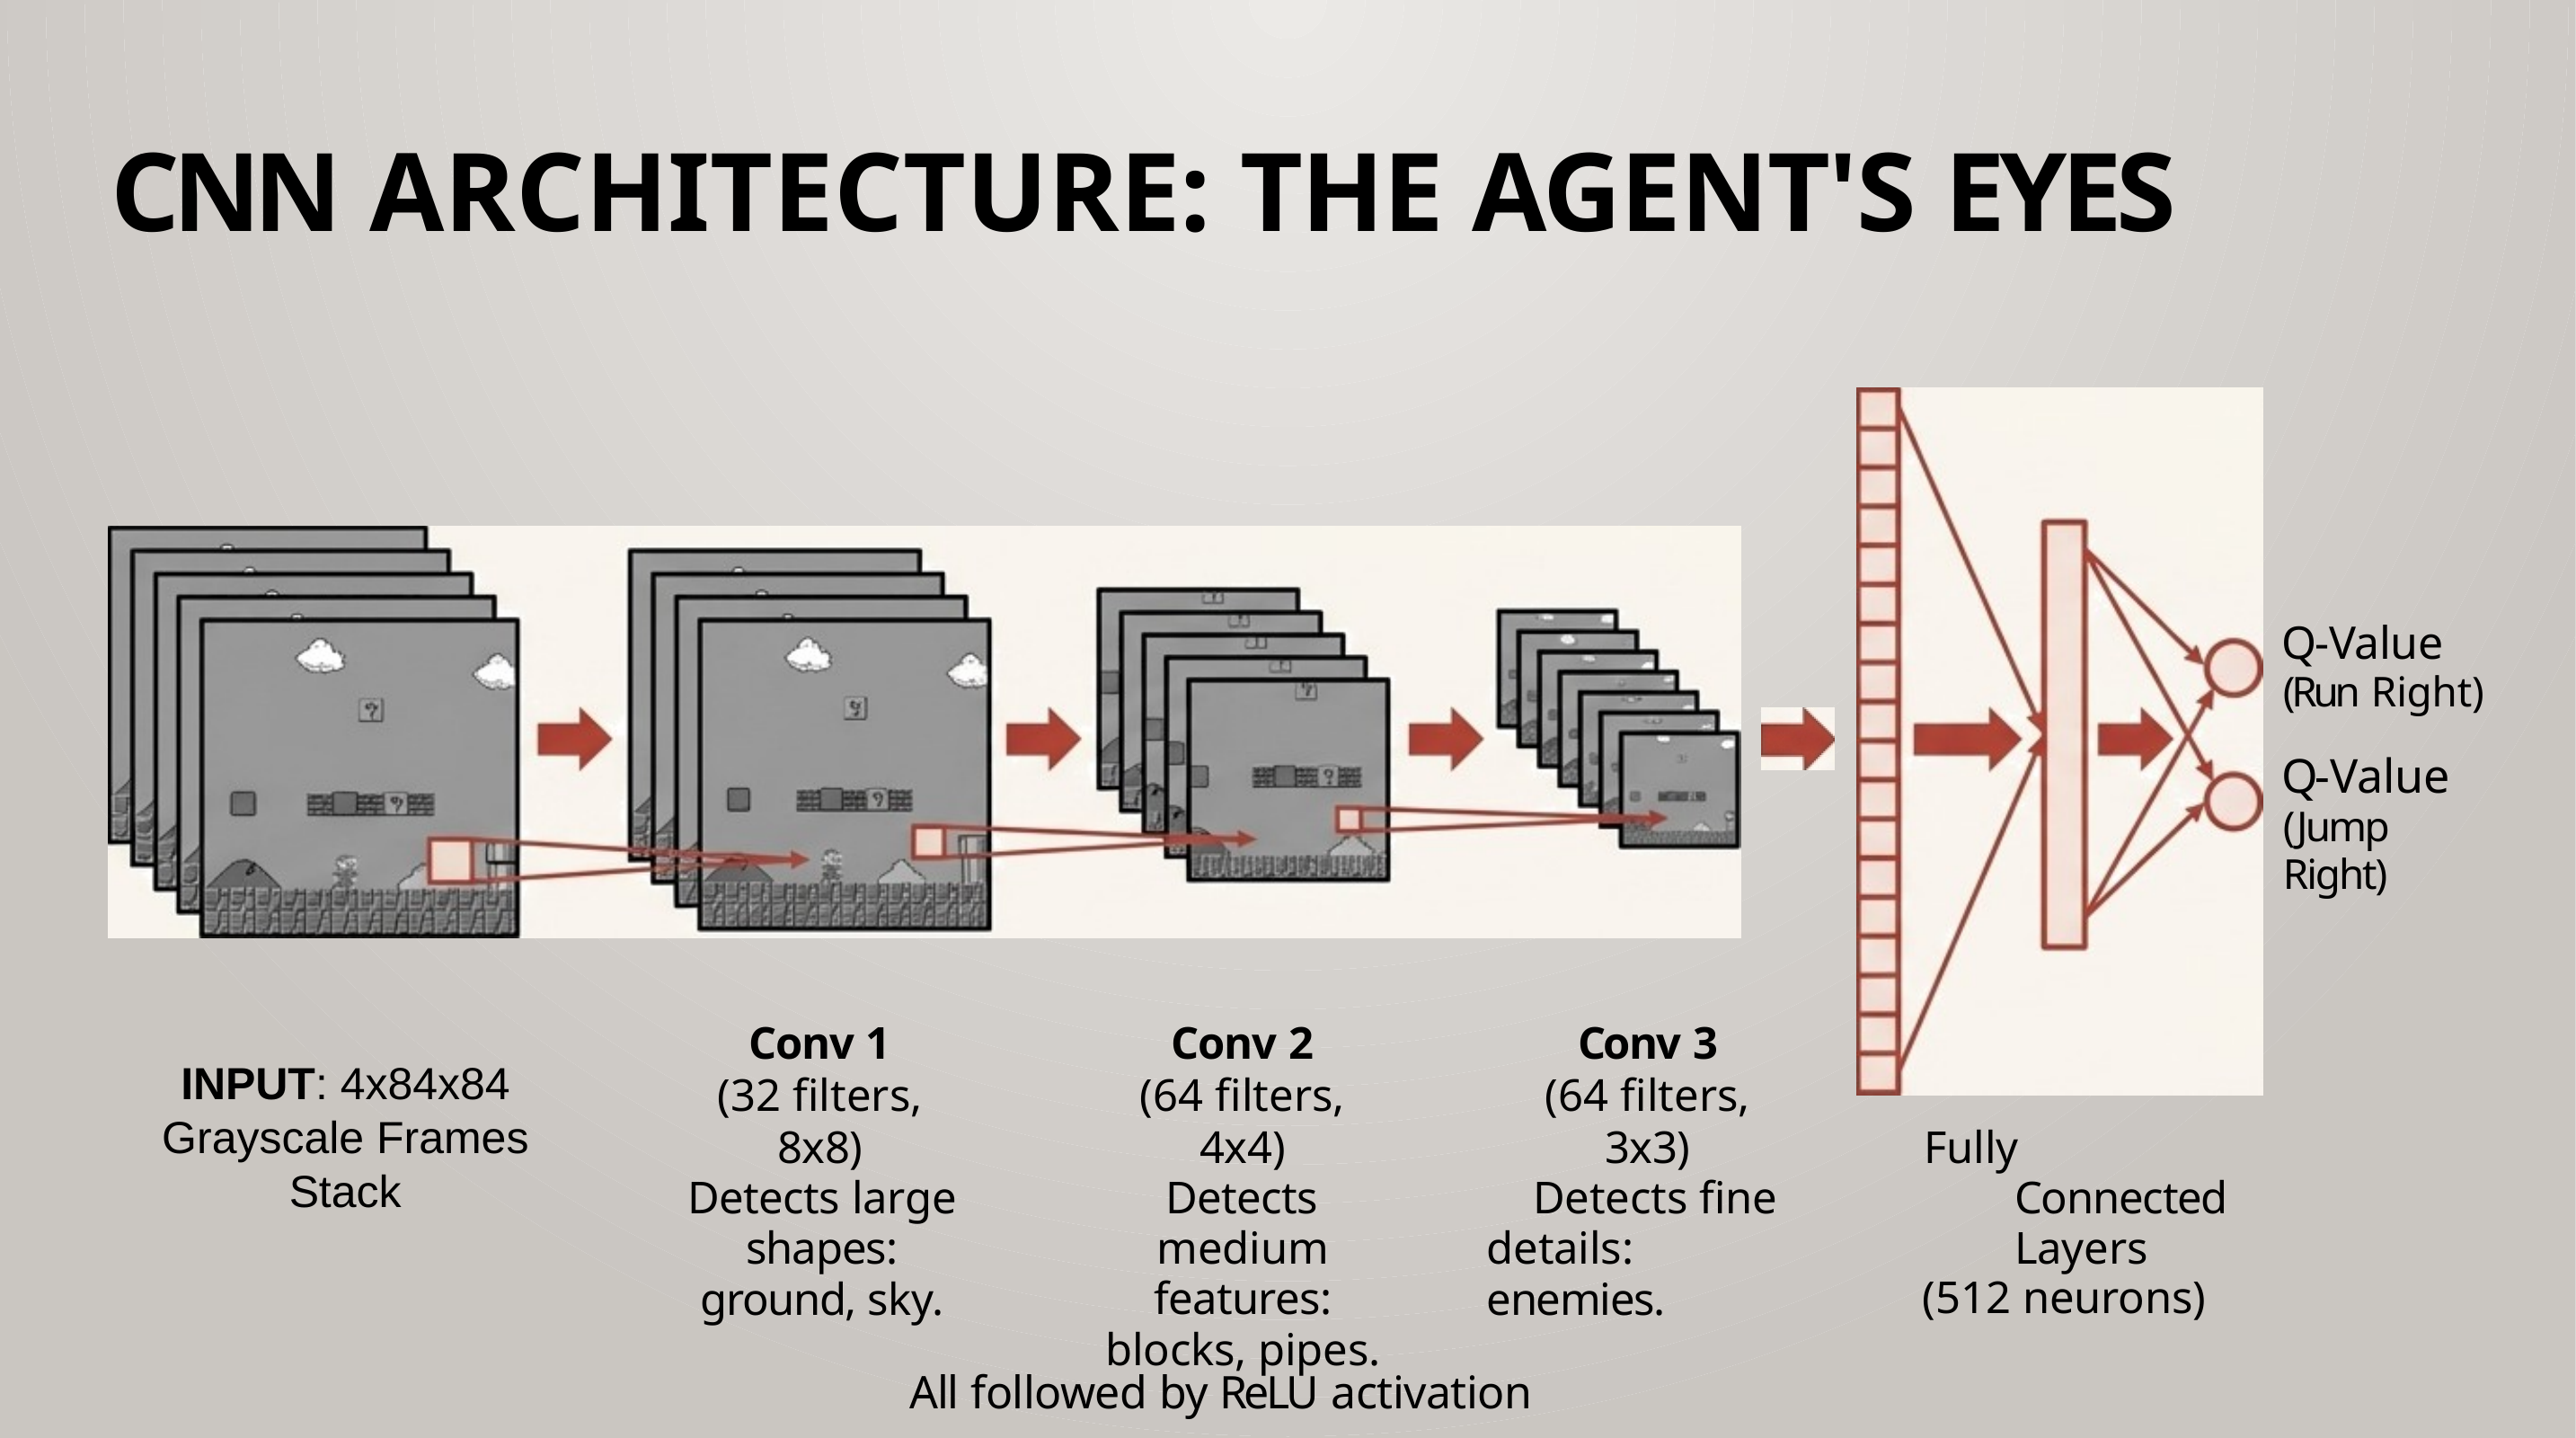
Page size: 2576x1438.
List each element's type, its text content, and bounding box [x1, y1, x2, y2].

text_box Detects large shapes: ground, sky. [668, 1166, 974, 1324]
text_box Detects medium features: blocks, pipes. [1084, 1166, 1402, 1357]
text_box INPUT: 4x84x84 Grayscale Frames Stack [128, 1047, 563, 1223]
text_box Conv 2 (64 filters, 4x4) [1097, 1014, 1385, 1166]
text_box Fully Connected Layers (512 neurons) [1922, 1115, 2235, 1323]
text_box Conv 3 (64 filters, 3x3) [1502, 1014, 1790, 1166]
picture [1856, 387, 2263, 1096]
text_box Conv 1 (32 filters, 8x8) [677, 1014, 964, 1166]
text_box All followed by ReLU activation [894, 1357, 2182, 1425]
text_box Detects fine details: enemies. [1484, 1166, 1809, 1324]
text_box Q-Value (Run Right) Q-Value (Jump Right) [2279, 614, 2498, 898]
title CNN Architecture: The Agent's Eyes [106, 66, 2470, 363]
picture [108, 526, 1741, 938]
picture [1761, 707, 1835, 770]
